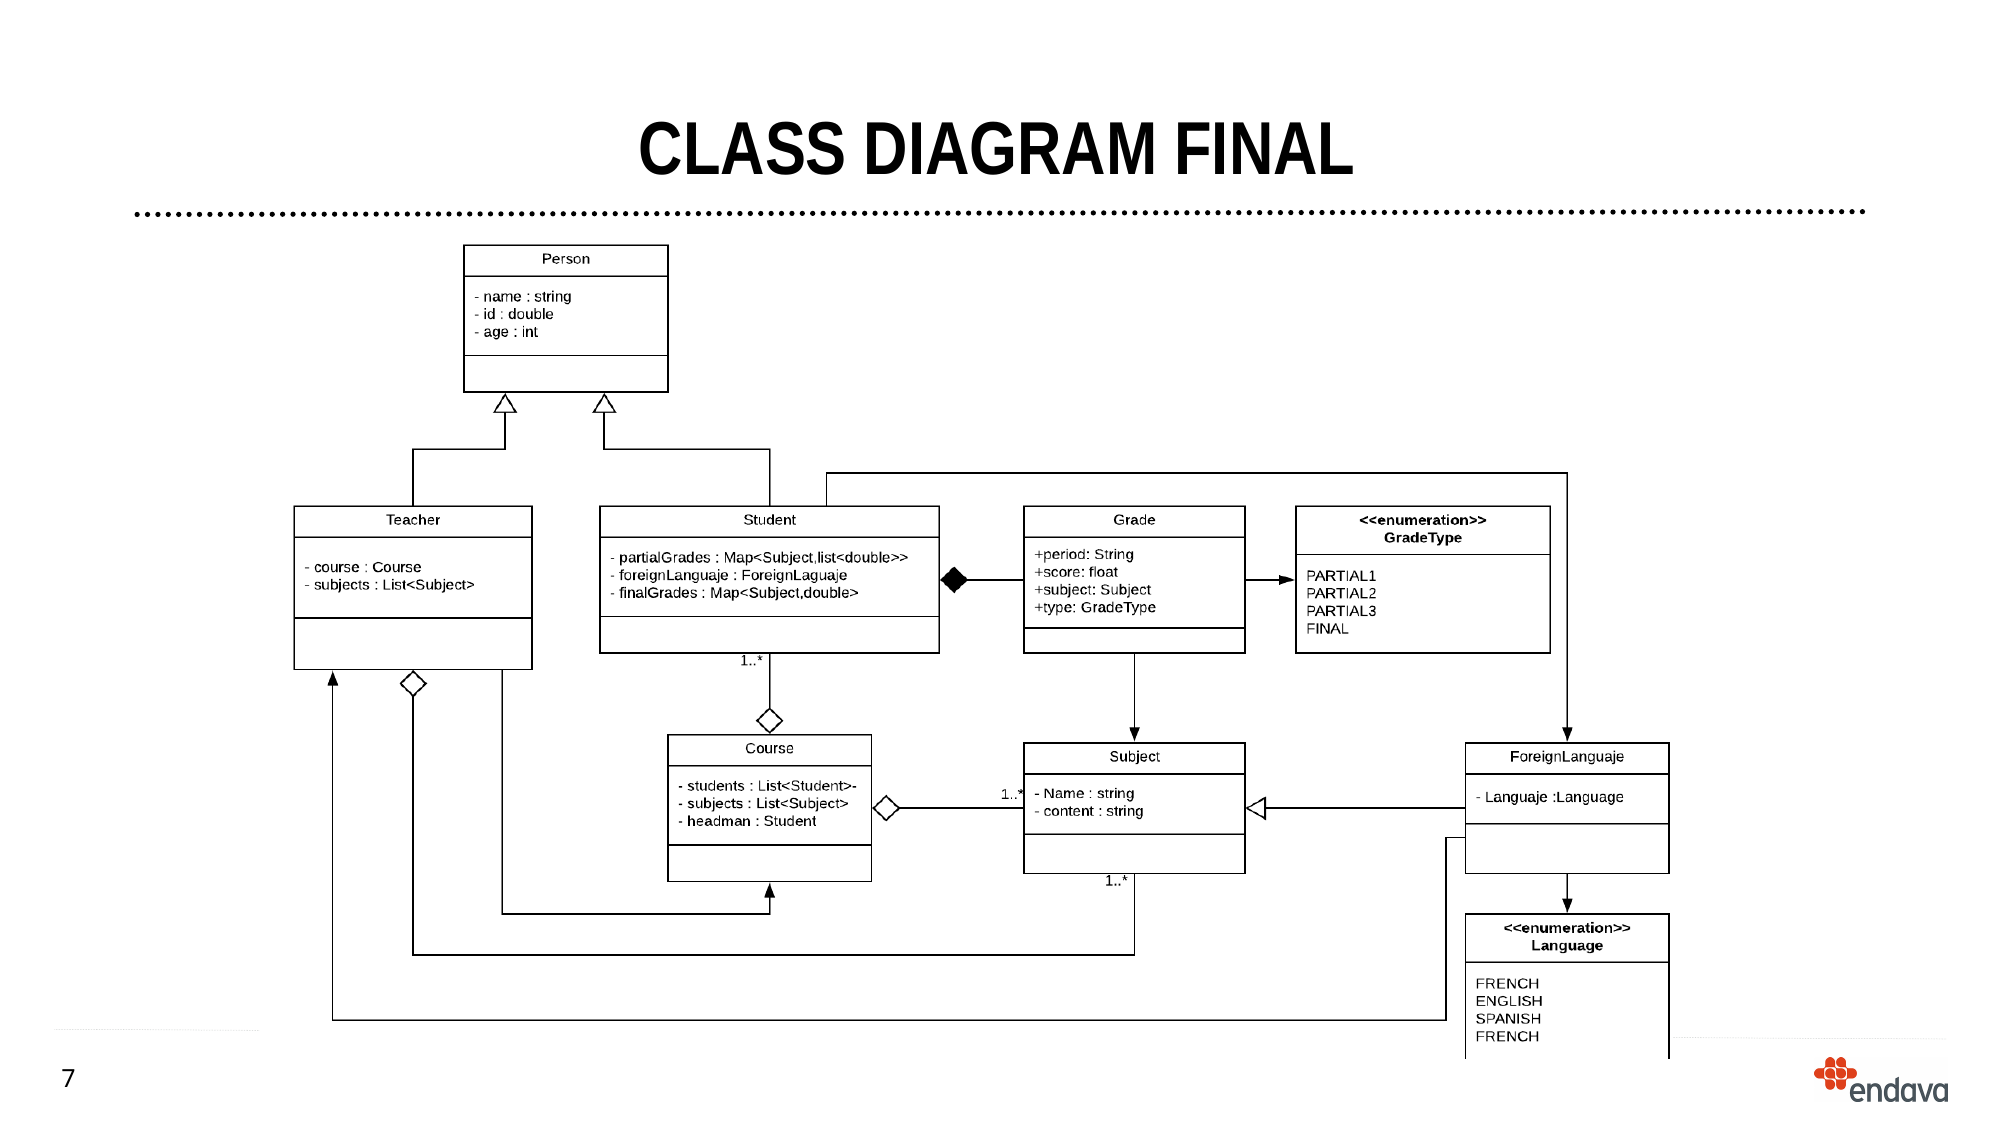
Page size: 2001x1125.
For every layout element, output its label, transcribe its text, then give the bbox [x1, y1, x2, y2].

picture [259, 227, 1673, 1059]
title Class diagram Final [198, 26, 1812, 195]
picture [1814, 1057, 1948, 1102]
